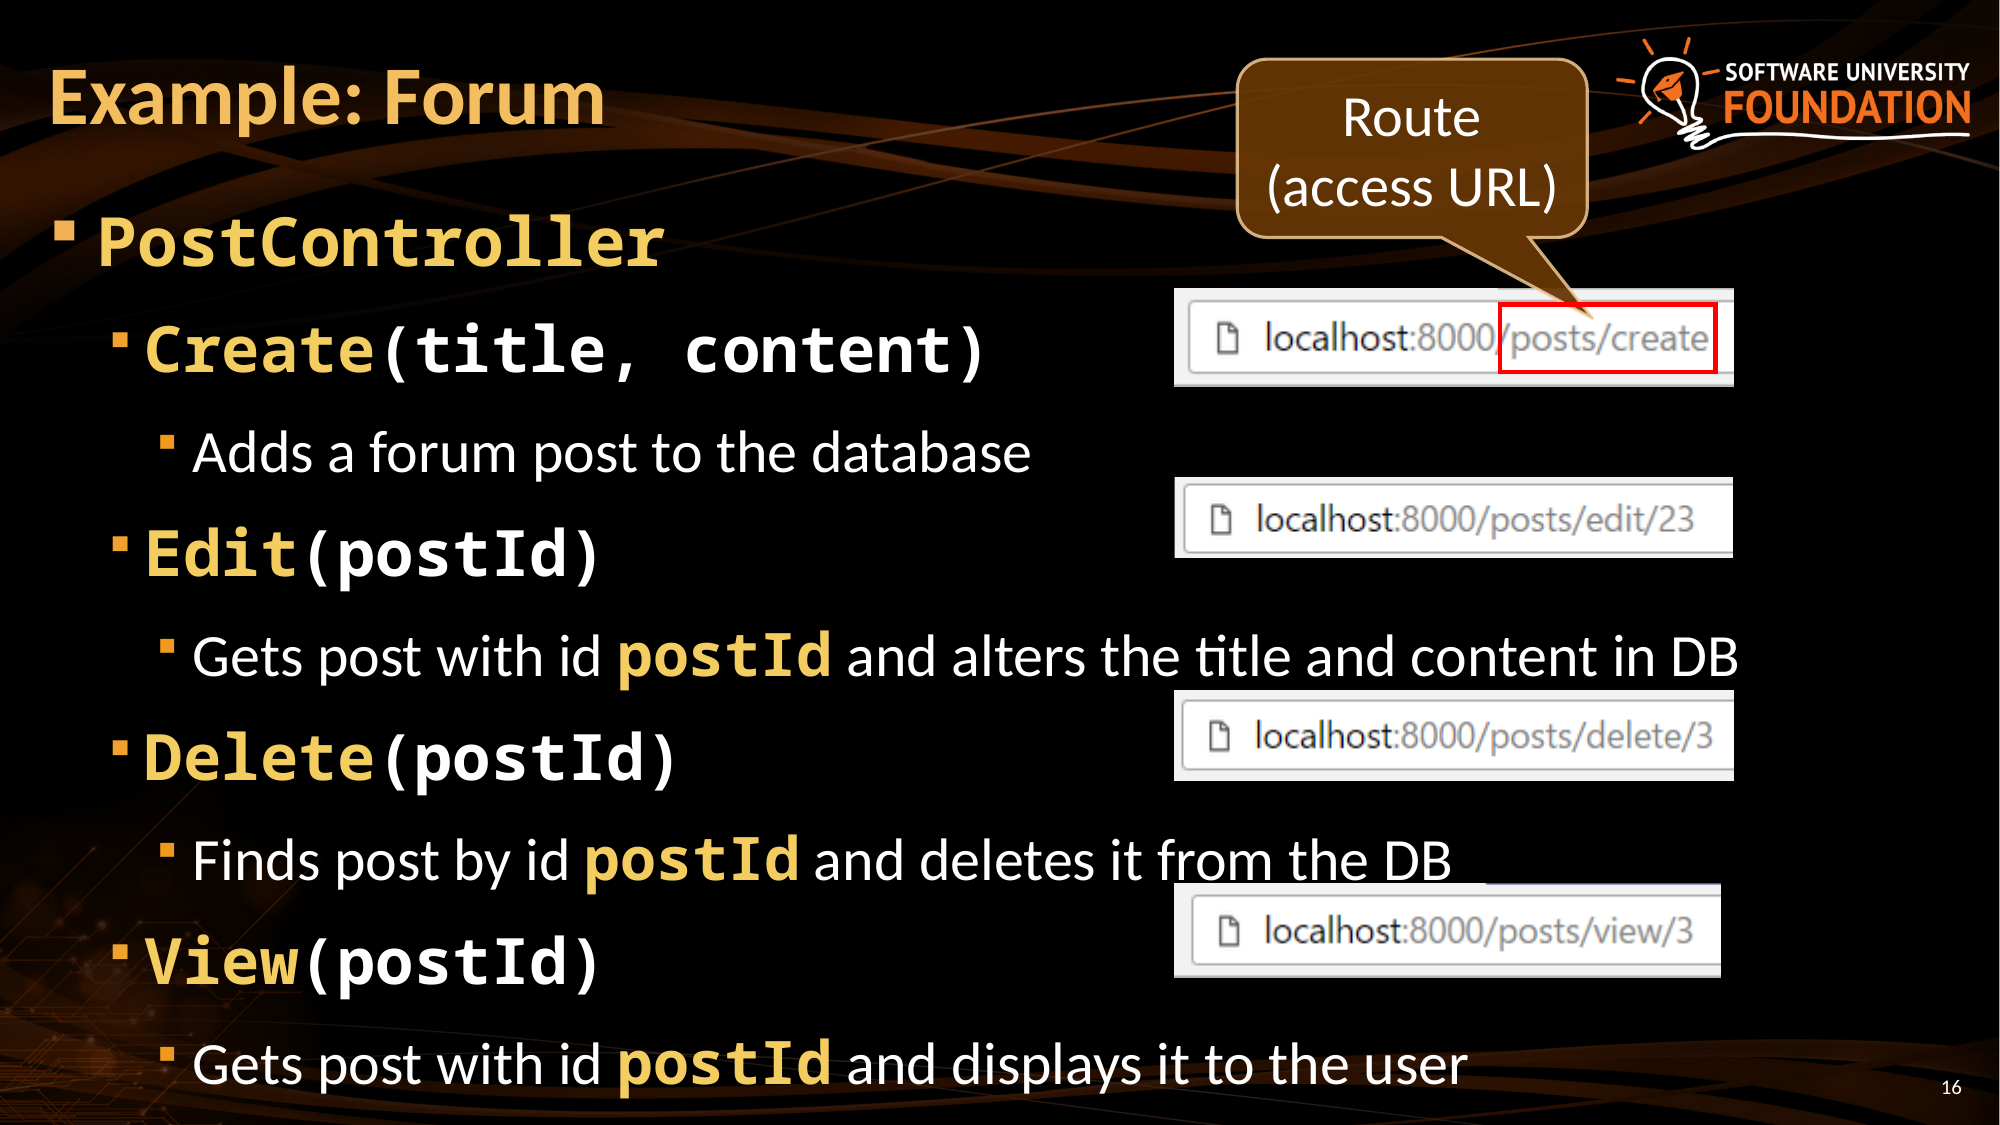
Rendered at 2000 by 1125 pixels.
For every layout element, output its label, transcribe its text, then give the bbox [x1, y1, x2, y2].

title Example: Forum [30, 6, 1602, 189]
text_box Route (access URL) [1236, 58, 1589, 288]
picture [0, 0, 2000, 1125]
list PostController Create(title, content) Adds a forum post to the database Edit(postId) Gets post with id postId and alters the title and content in DB Delete(postId) Finds post by id postId and deletes it from the DB View(postId) Gets post with id postId and displays it to the user [31, 188, 1968, 1103]
